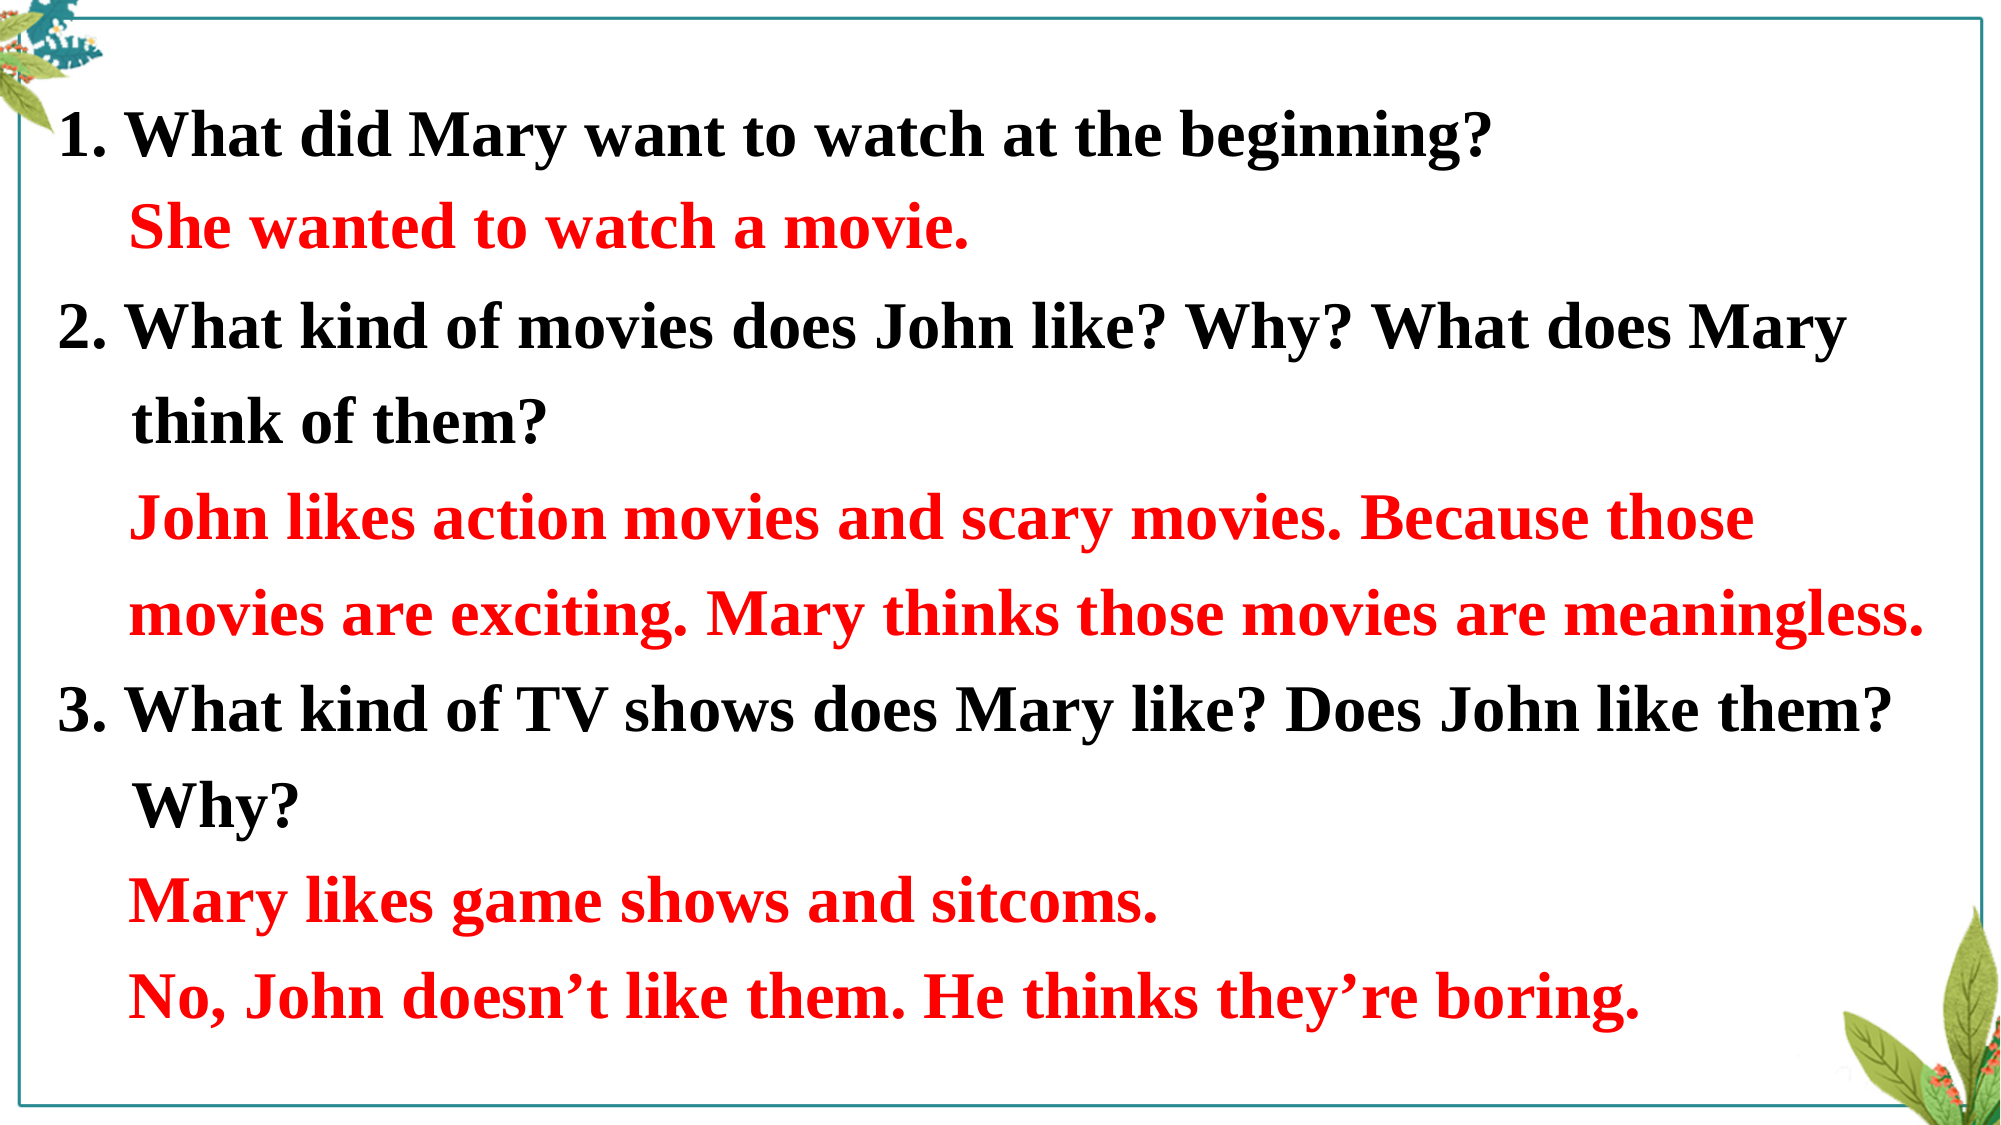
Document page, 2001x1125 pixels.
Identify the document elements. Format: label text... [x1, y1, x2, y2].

picture [0, 0, 2001, 1125]
text_box 1. What did Mary want to watch at the beginning? 2. What kind of movies does John like? Why? What does Mary think of them? 3. What kind of TV shows does Mary like? Does John like them? Why? [43, 66, 1934, 849]
text_box John likes action movies and scary movies. Because those movies are exciting. Mary thinks those movies are meaningless. [114, 449, 1969, 657]
text_box She wanted to watch a movie. [114, 158, 1780, 269]
text_box Mary likes game shows and sitcoms. No, John doesn’t like them. He thinks they’re boring. [114, 832, 1709, 1040]
